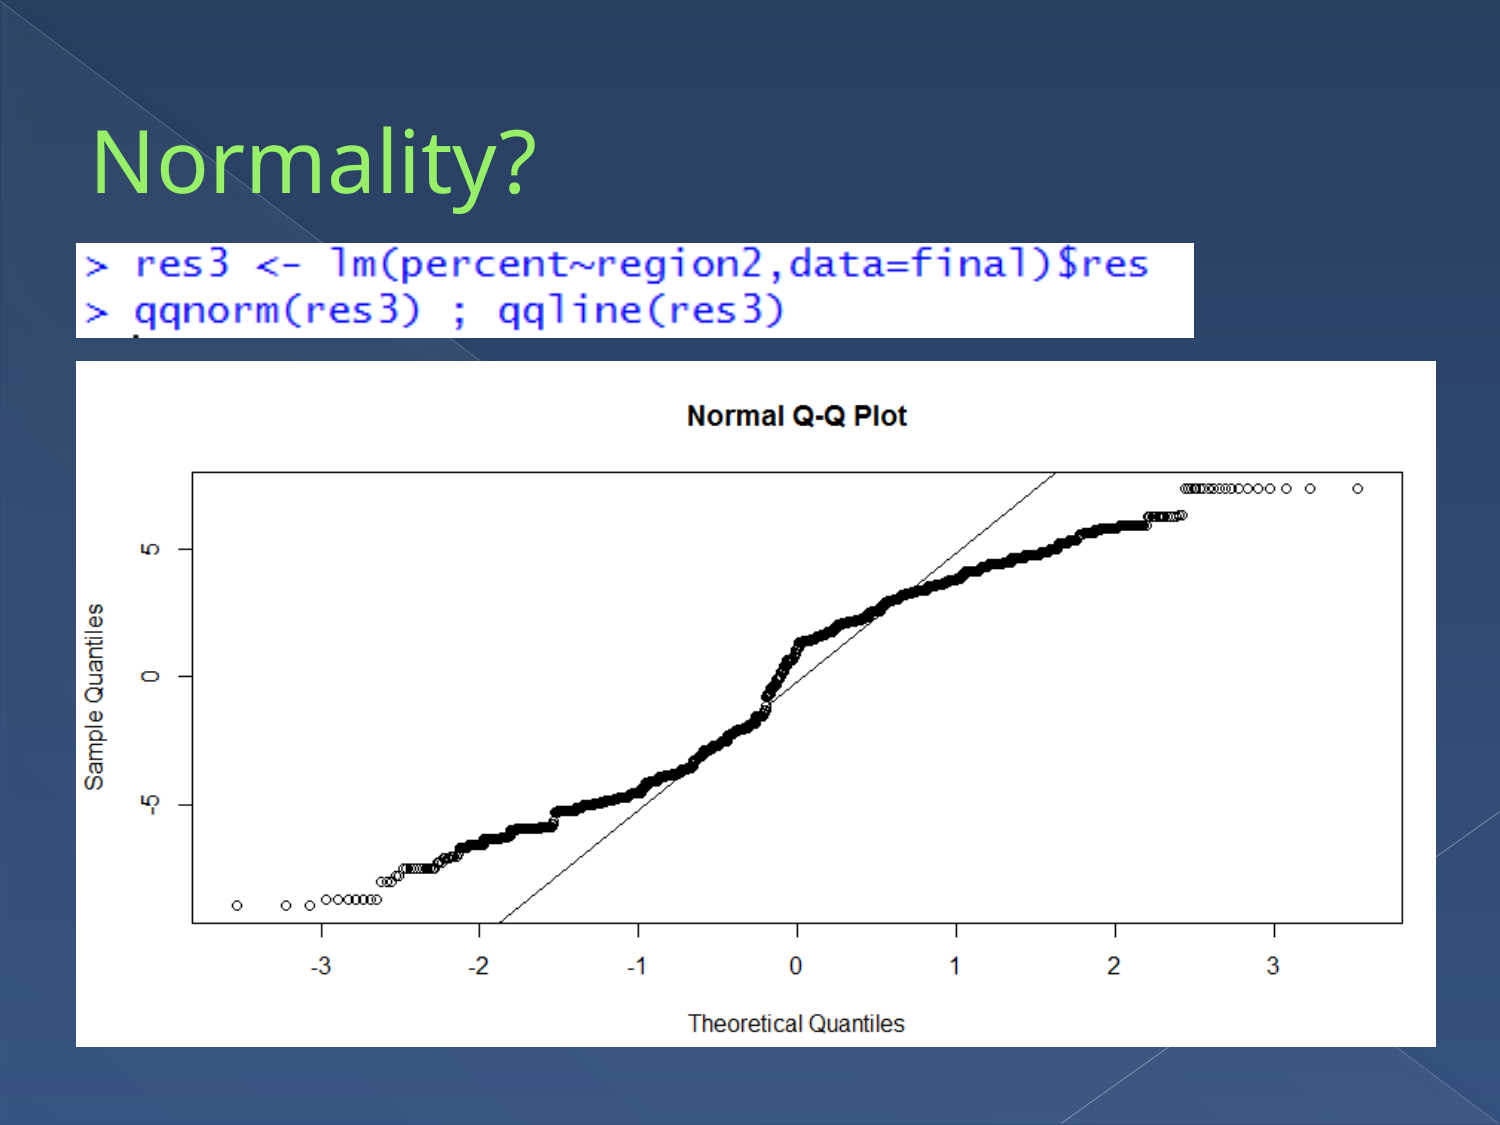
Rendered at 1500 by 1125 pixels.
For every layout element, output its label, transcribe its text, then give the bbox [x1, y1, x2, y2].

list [76, 361, 1436, 1048]
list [76, 243, 1194, 339]
title Normality? [75, 43, 1425, 274]
